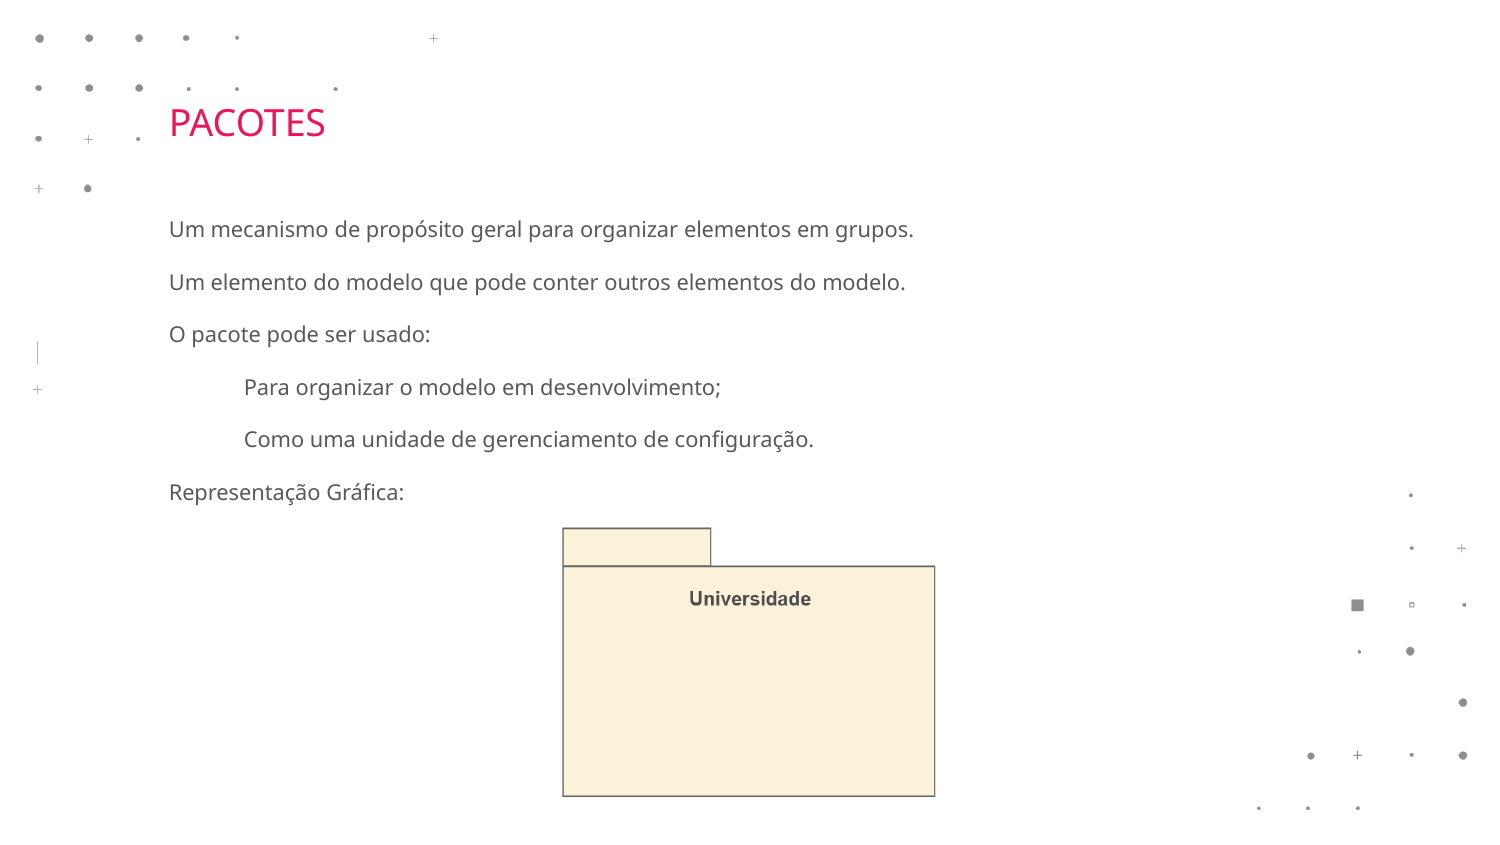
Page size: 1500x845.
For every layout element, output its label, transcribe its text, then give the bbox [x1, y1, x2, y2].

text_box PACOTES [154, 91, 809, 152]
picture [33, 34, 1467, 810]
text_box Um mecanismo de propósito geral para organizar elementos em grupos. Um elemento do modelo que pode conter outros elementos do modelo. O pacote pode ser usado: Para organizar o modelo em desenvolvimento; Como uma unidade de gerenciamento de configuração. Representação Gráfica: [154, 210, 1067, 512]
